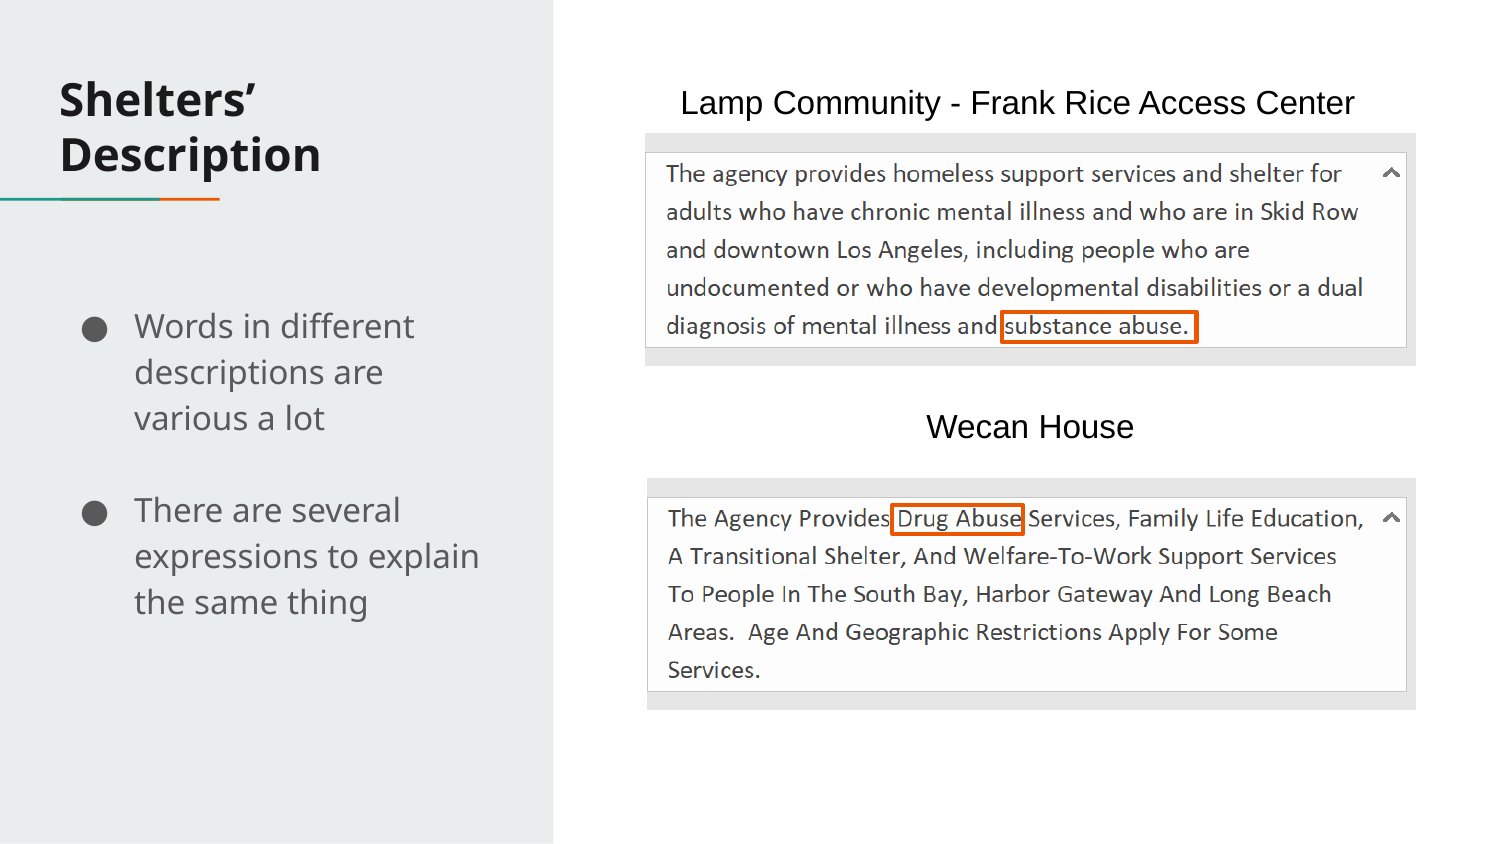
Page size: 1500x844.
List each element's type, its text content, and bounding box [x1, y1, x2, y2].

text_box Lamp Community - Frank Rice Access Center [665, 73, 1381, 130]
picture [645, 133, 1416, 366]
picture [646, 478, 1416, 711]
text_box Wecan House [911, 397, 1153, 454]
title Shelters’ Description [44, 55, 438, 284]
subtitle Words in different descriptions are various a lot There are several expressions to explain the same thing [44, 284, 500, 727]
